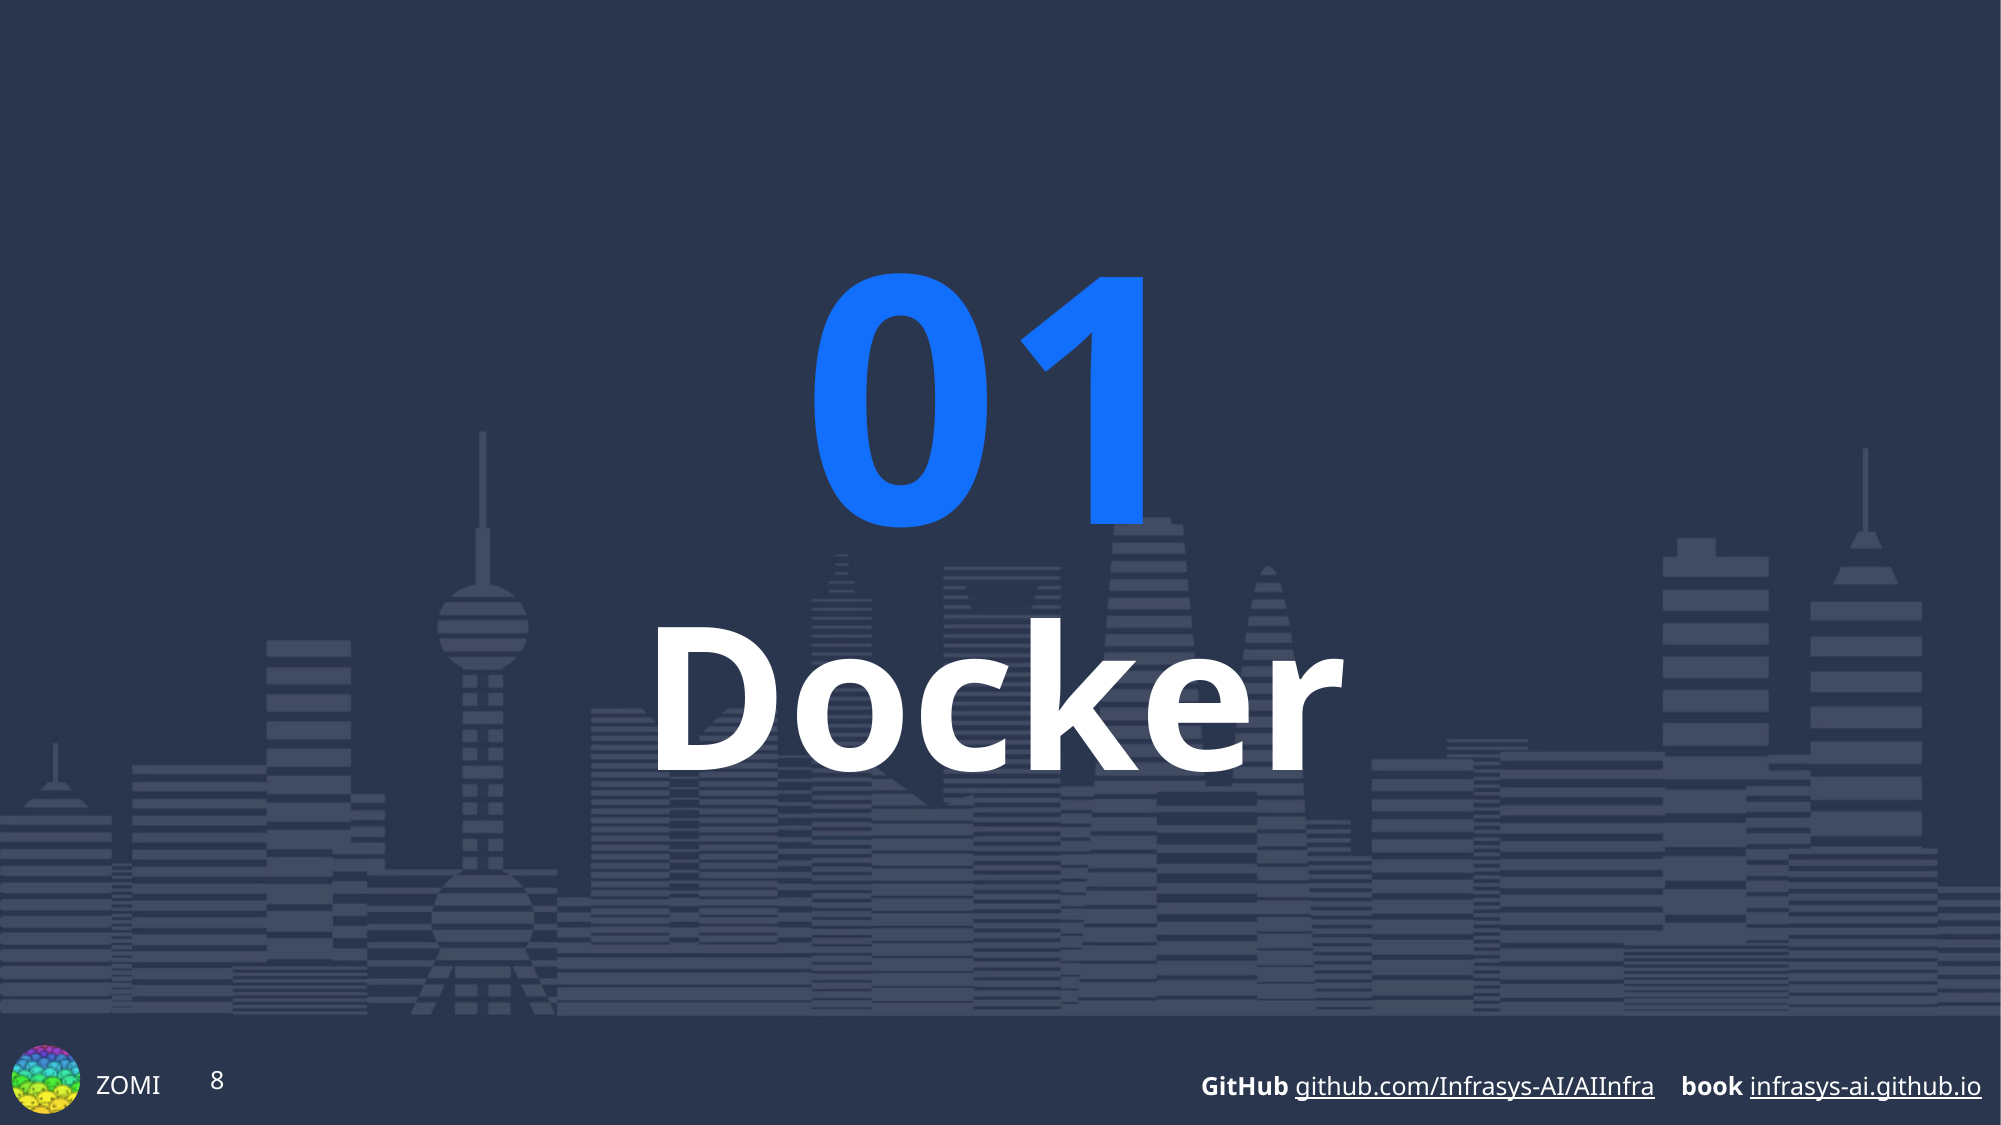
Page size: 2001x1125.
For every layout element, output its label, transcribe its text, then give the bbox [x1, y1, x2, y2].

list Docker [79, 394, 1910, 986]
text_box 01 [787, 171, 1213, 394]
picture [0, 0, 2001, 1125]
